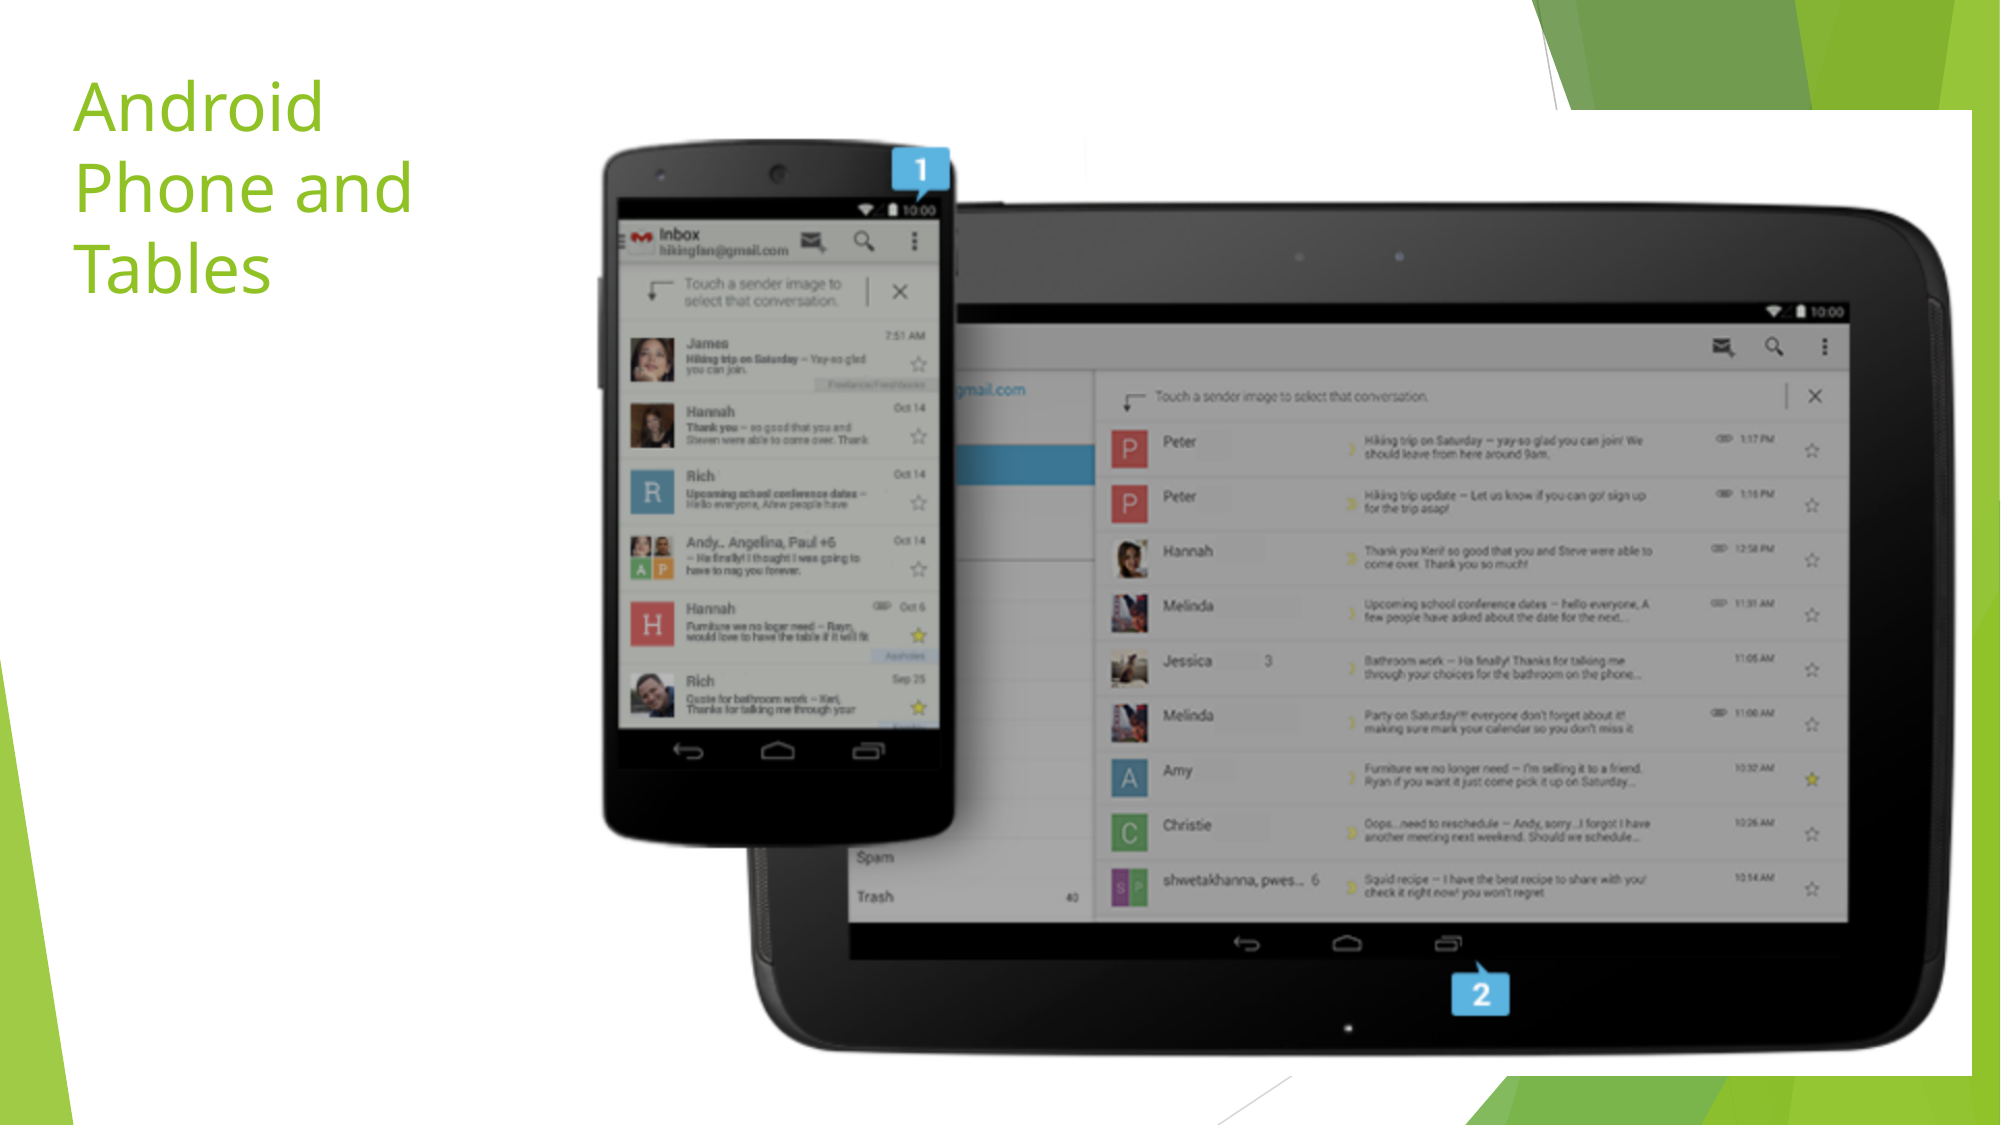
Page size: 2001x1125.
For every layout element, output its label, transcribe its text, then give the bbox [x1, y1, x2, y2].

title Android Phone and Tables [58, 56, 1164, 164]
picture [583, 109, 1972, 1076]
